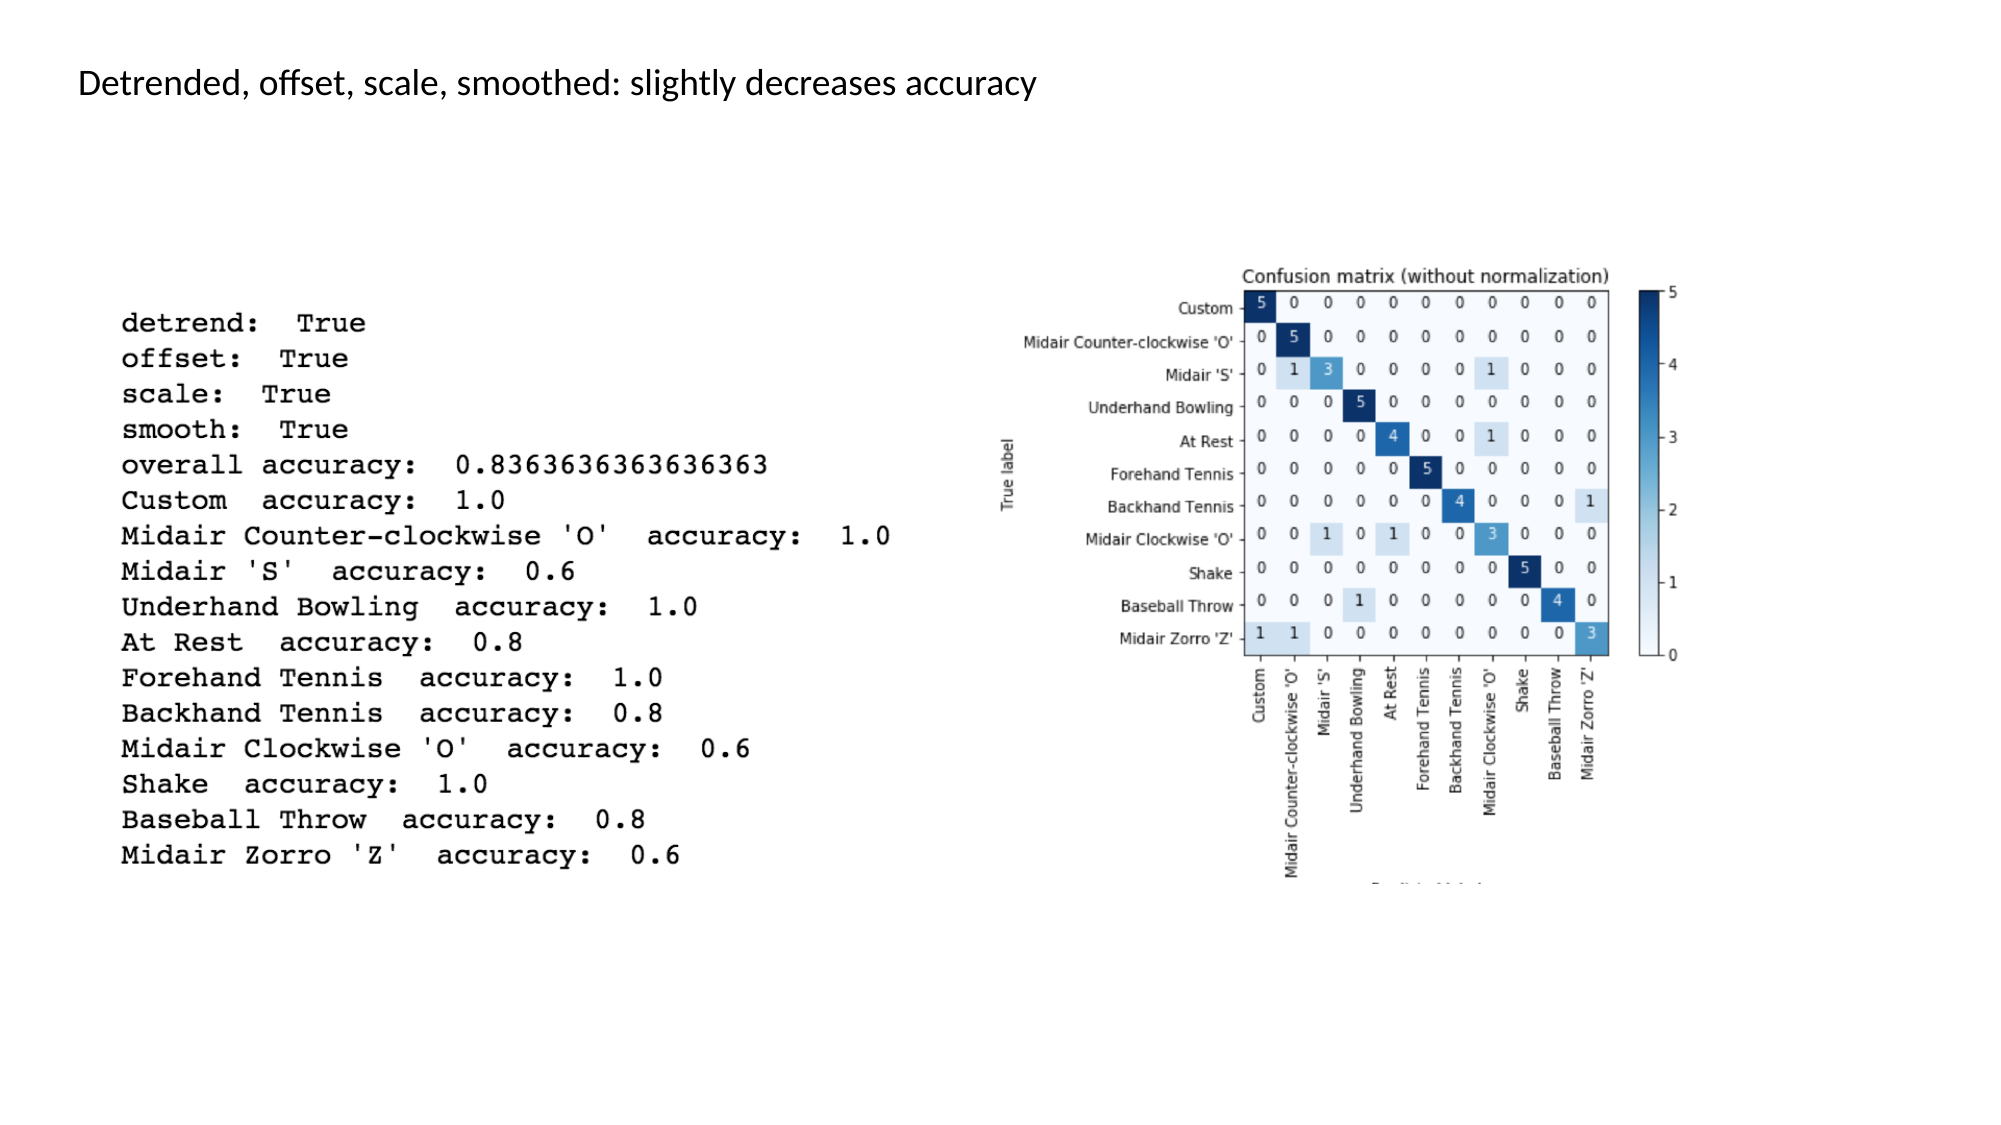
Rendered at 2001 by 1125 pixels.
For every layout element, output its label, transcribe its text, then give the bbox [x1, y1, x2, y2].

picture [104, 241, 1896, 884]
text_box Detrended, offset, scale, smoothed: slightly decreases accuracy [63, 50, 1178, 111]
